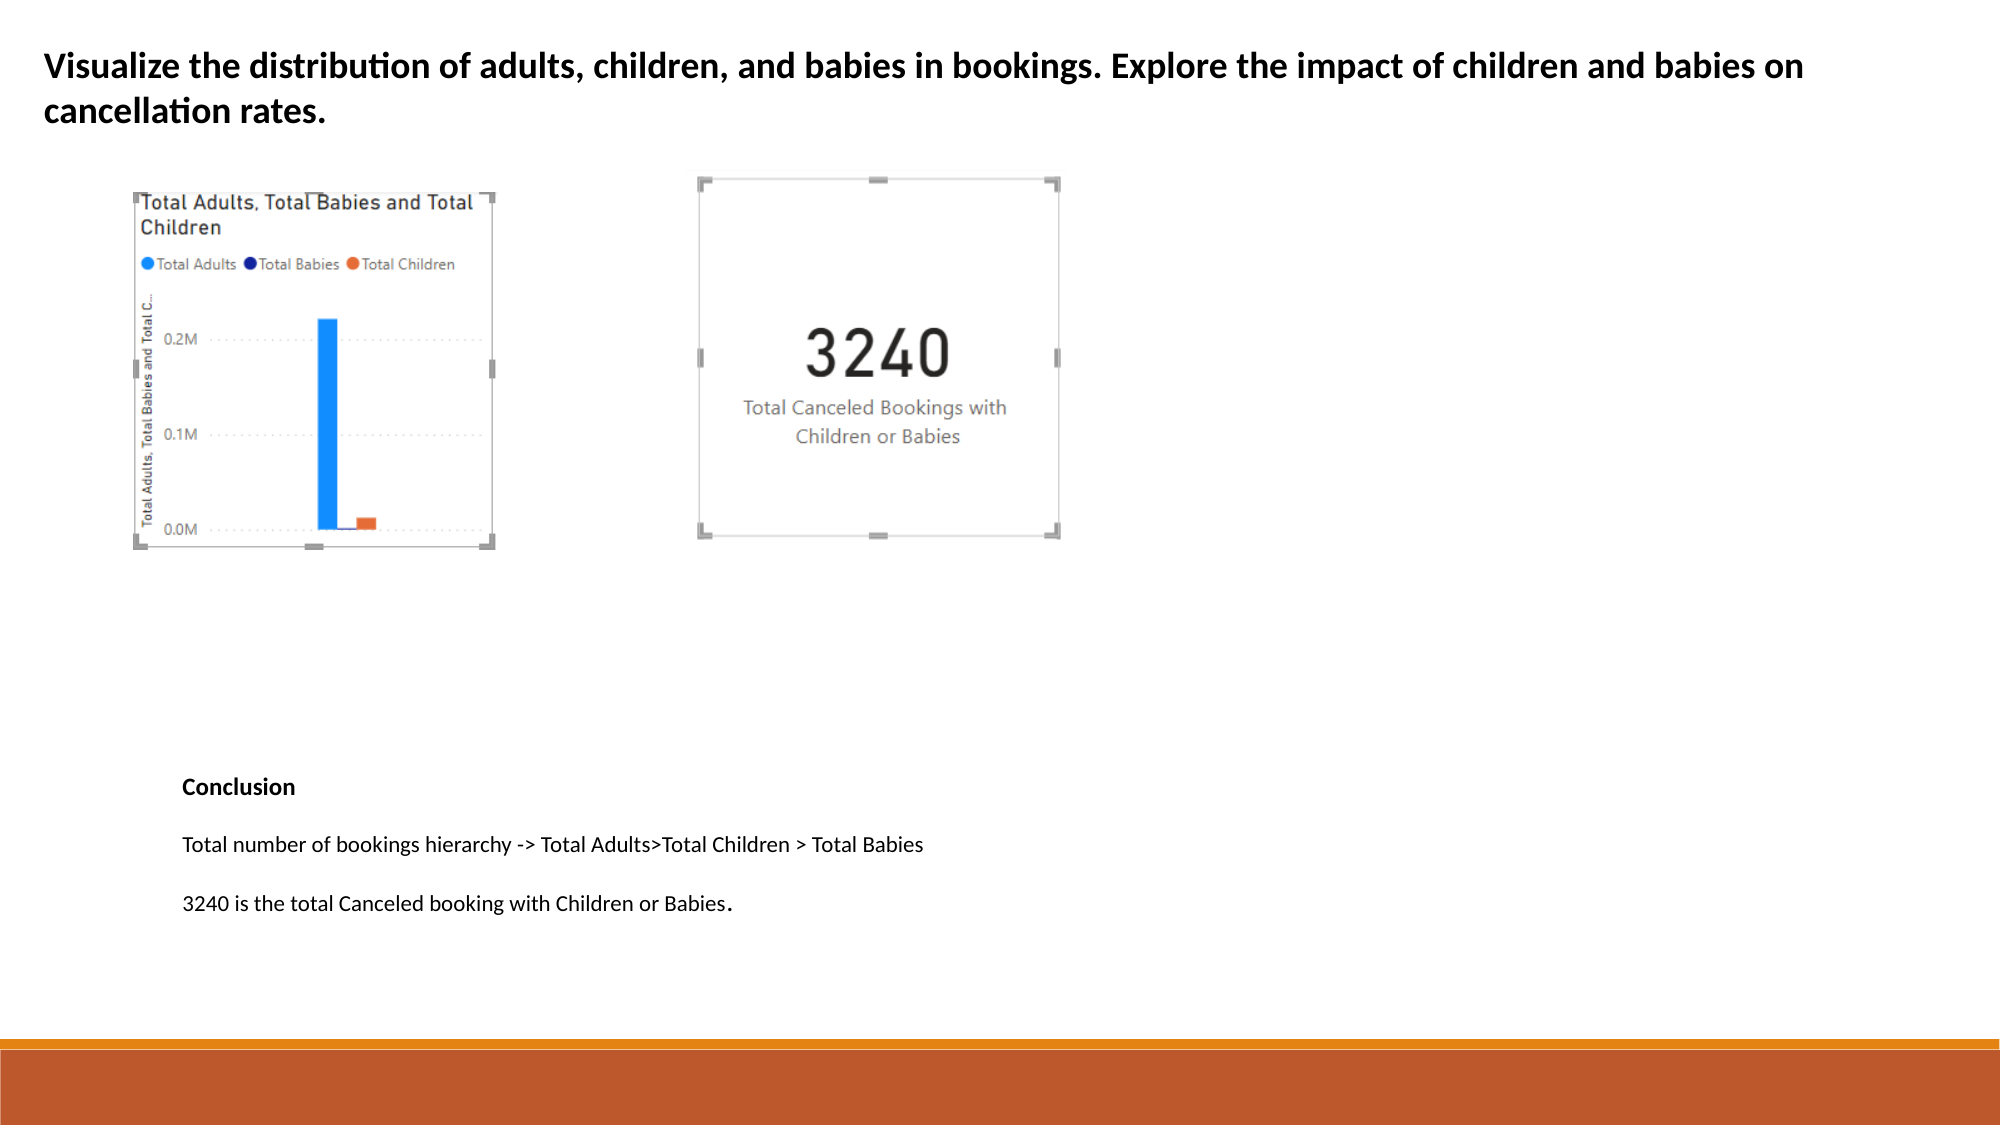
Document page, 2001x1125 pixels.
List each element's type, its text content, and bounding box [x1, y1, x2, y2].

picture [685, 168, 1068, 546]
picture [132, 191, 498, 551]
text_box Visualize the distribution of adults, children, and babies in bookings. Explore the impact of children and babies on cancellation rates. [29, 33, 1960, 183]
text_box Conclusion Total number of bookings hierarchy -> Total Adults>Total Children > Total Babies 3240 is the total Canceled booking with Children or Babies. [92, 760, 1093, 953]
